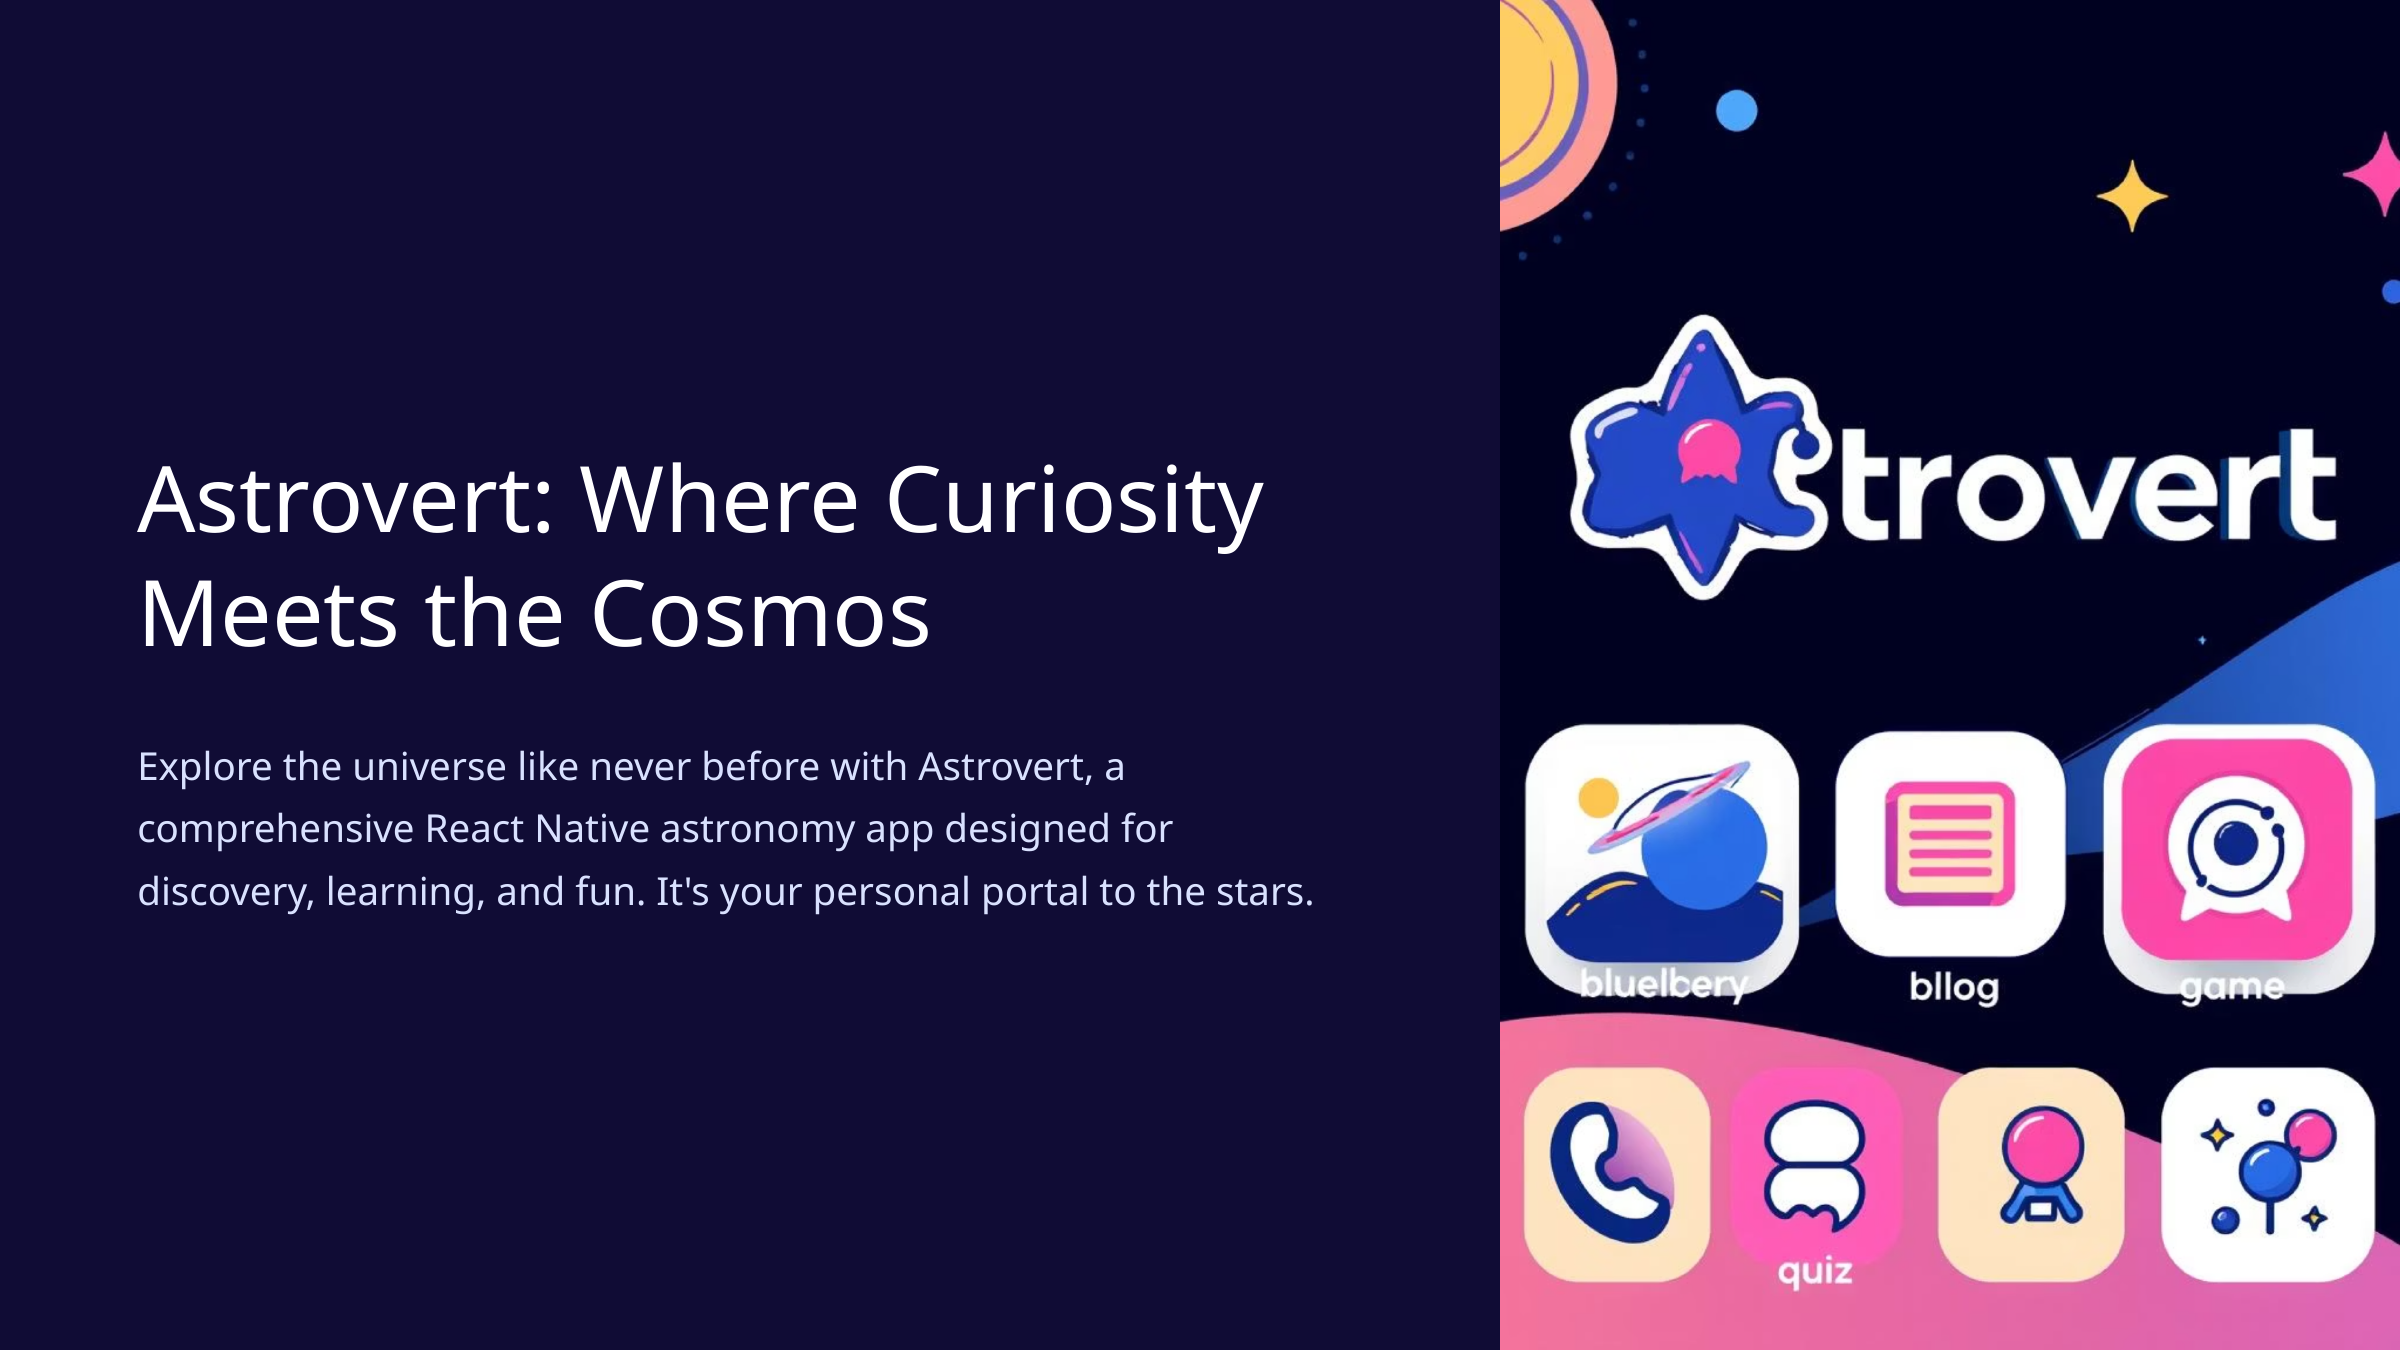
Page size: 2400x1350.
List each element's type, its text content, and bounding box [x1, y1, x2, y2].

text_box Astrovert: Where Curiosity Meets the Cosmos [137, 435, 1363, 667]
picture [1499, 0, 2400, 1350]
text_box Explore the universe like never before with Astrovert, a comprehensive React Native astronomy app designed for discovery, learning, and fun. It's your personal portal to the stars. [137, 725, 1363, 915]
